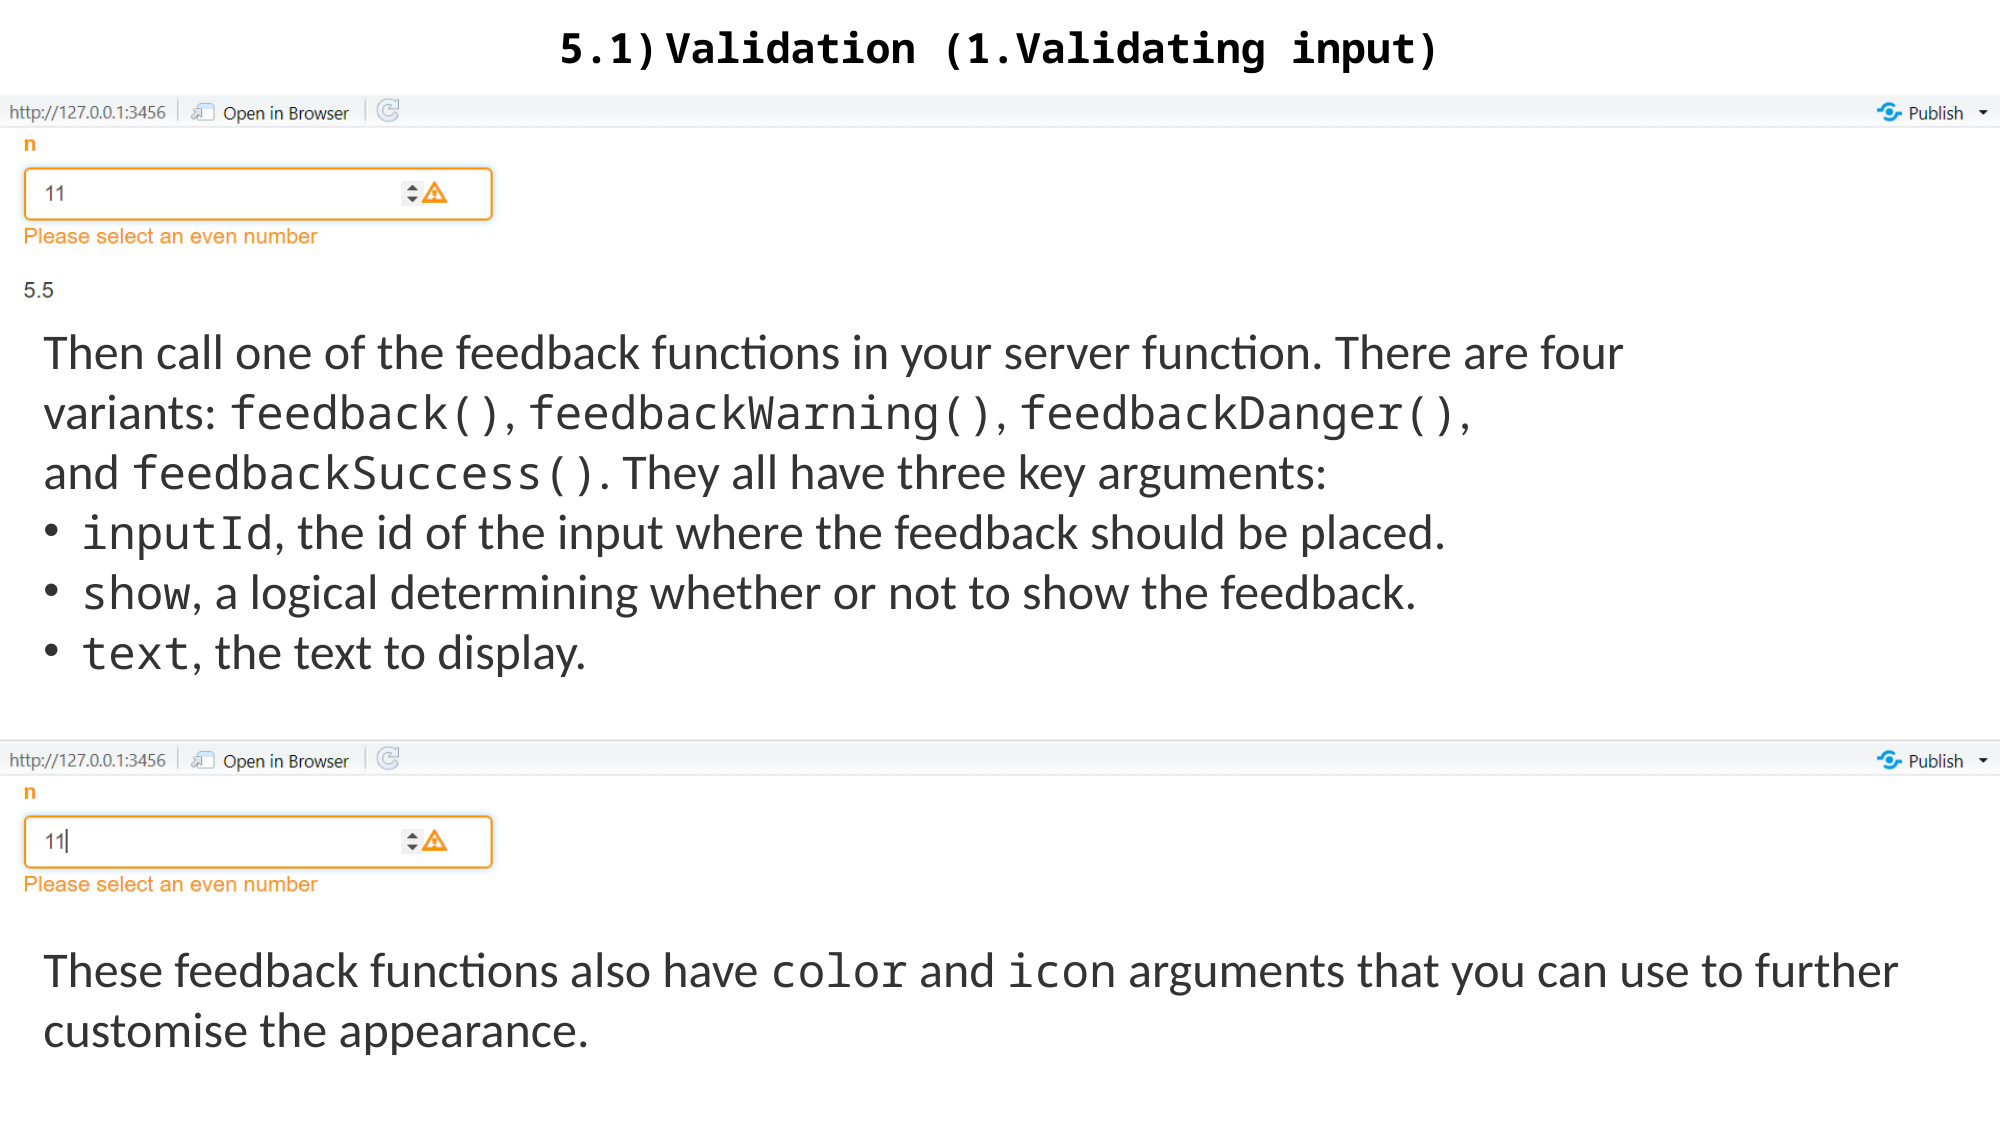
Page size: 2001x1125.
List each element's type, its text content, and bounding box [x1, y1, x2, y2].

title 5.1) Validation (1.Validating input) [0, 3, 2000, 94]
text_box These feedback functions also have color and icon arguments that you can use to further customise the appearance. [28, 930, 1974, 1104]
text_box Then call one of the feedback functions in your server function. There are four variants: feedback(), feedbackWarning(), feedbackDanger(), and feedbackSuccess(). They all have three key arguments: inputId, the id of the input where the feedback should be placed. show, a logical determining whether or not to show the feedback. text, the text to display. [28, 311, 1974, 694]
picture [0, 94, 2000, 310]
picture [0, 738, 2000, 912]
